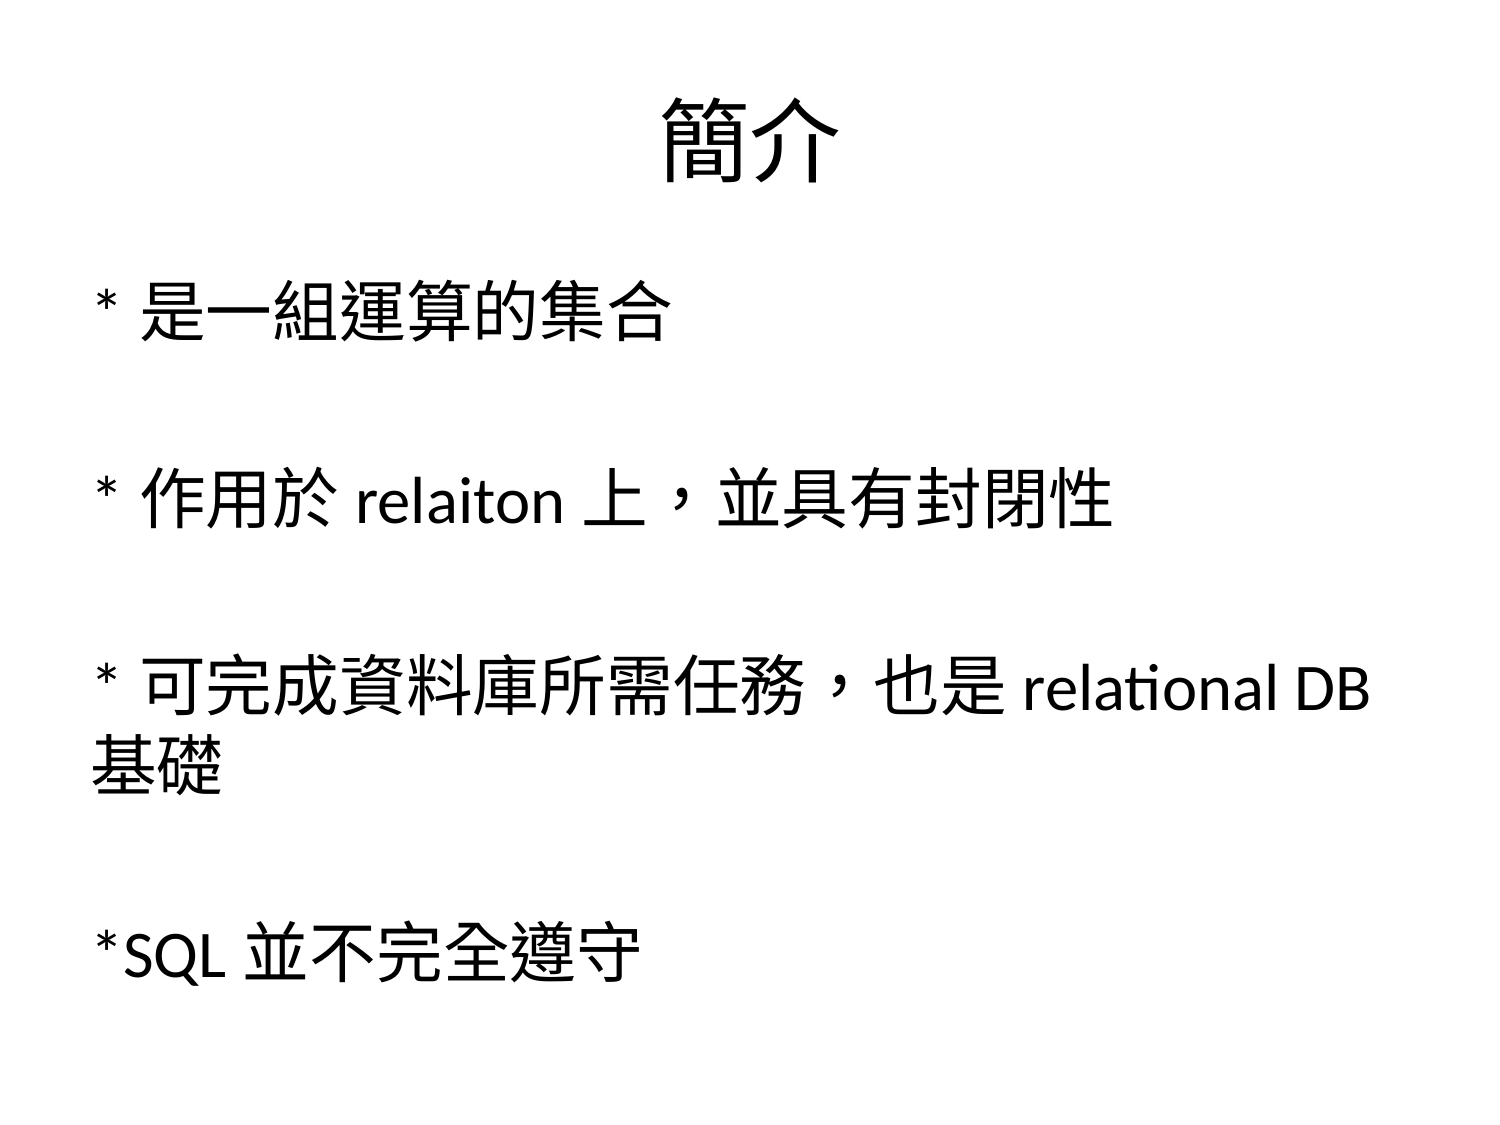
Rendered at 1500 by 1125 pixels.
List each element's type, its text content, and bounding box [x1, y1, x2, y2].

list *是一組運算的集合 *作用於relaiton上，並具有封閉性 *可完成資料庫所需任務，也是relational DB 基礎 *SQL並不完全遵守 [75, 262, 1425, 1005]
title 簡介 [75, 45, 1425, 233]
